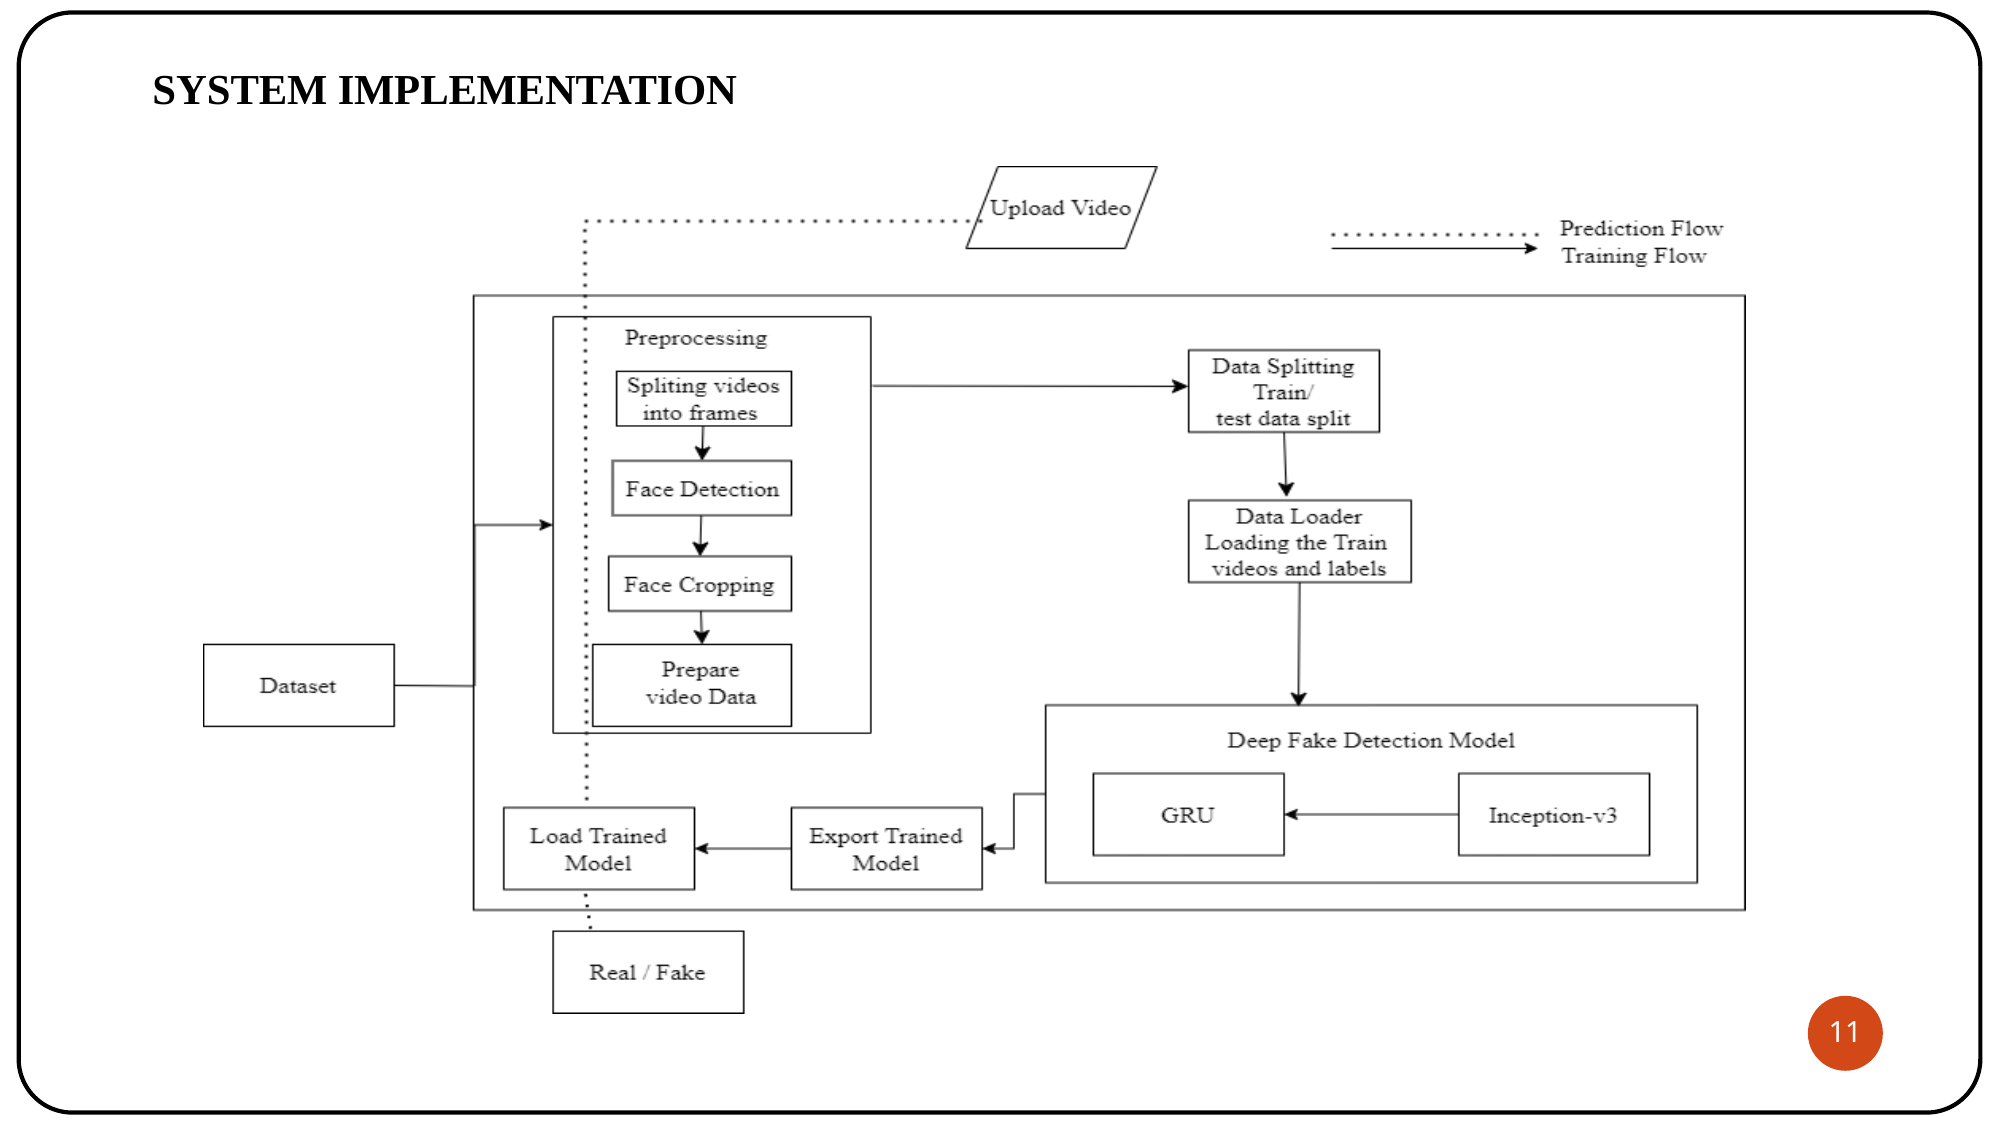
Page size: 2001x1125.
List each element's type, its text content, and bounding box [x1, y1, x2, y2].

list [203, 166, 1746, 1014]
text_box [18, 12, 1981, 1113]
text_box 11 [1807, 995, 1883, 1071]
